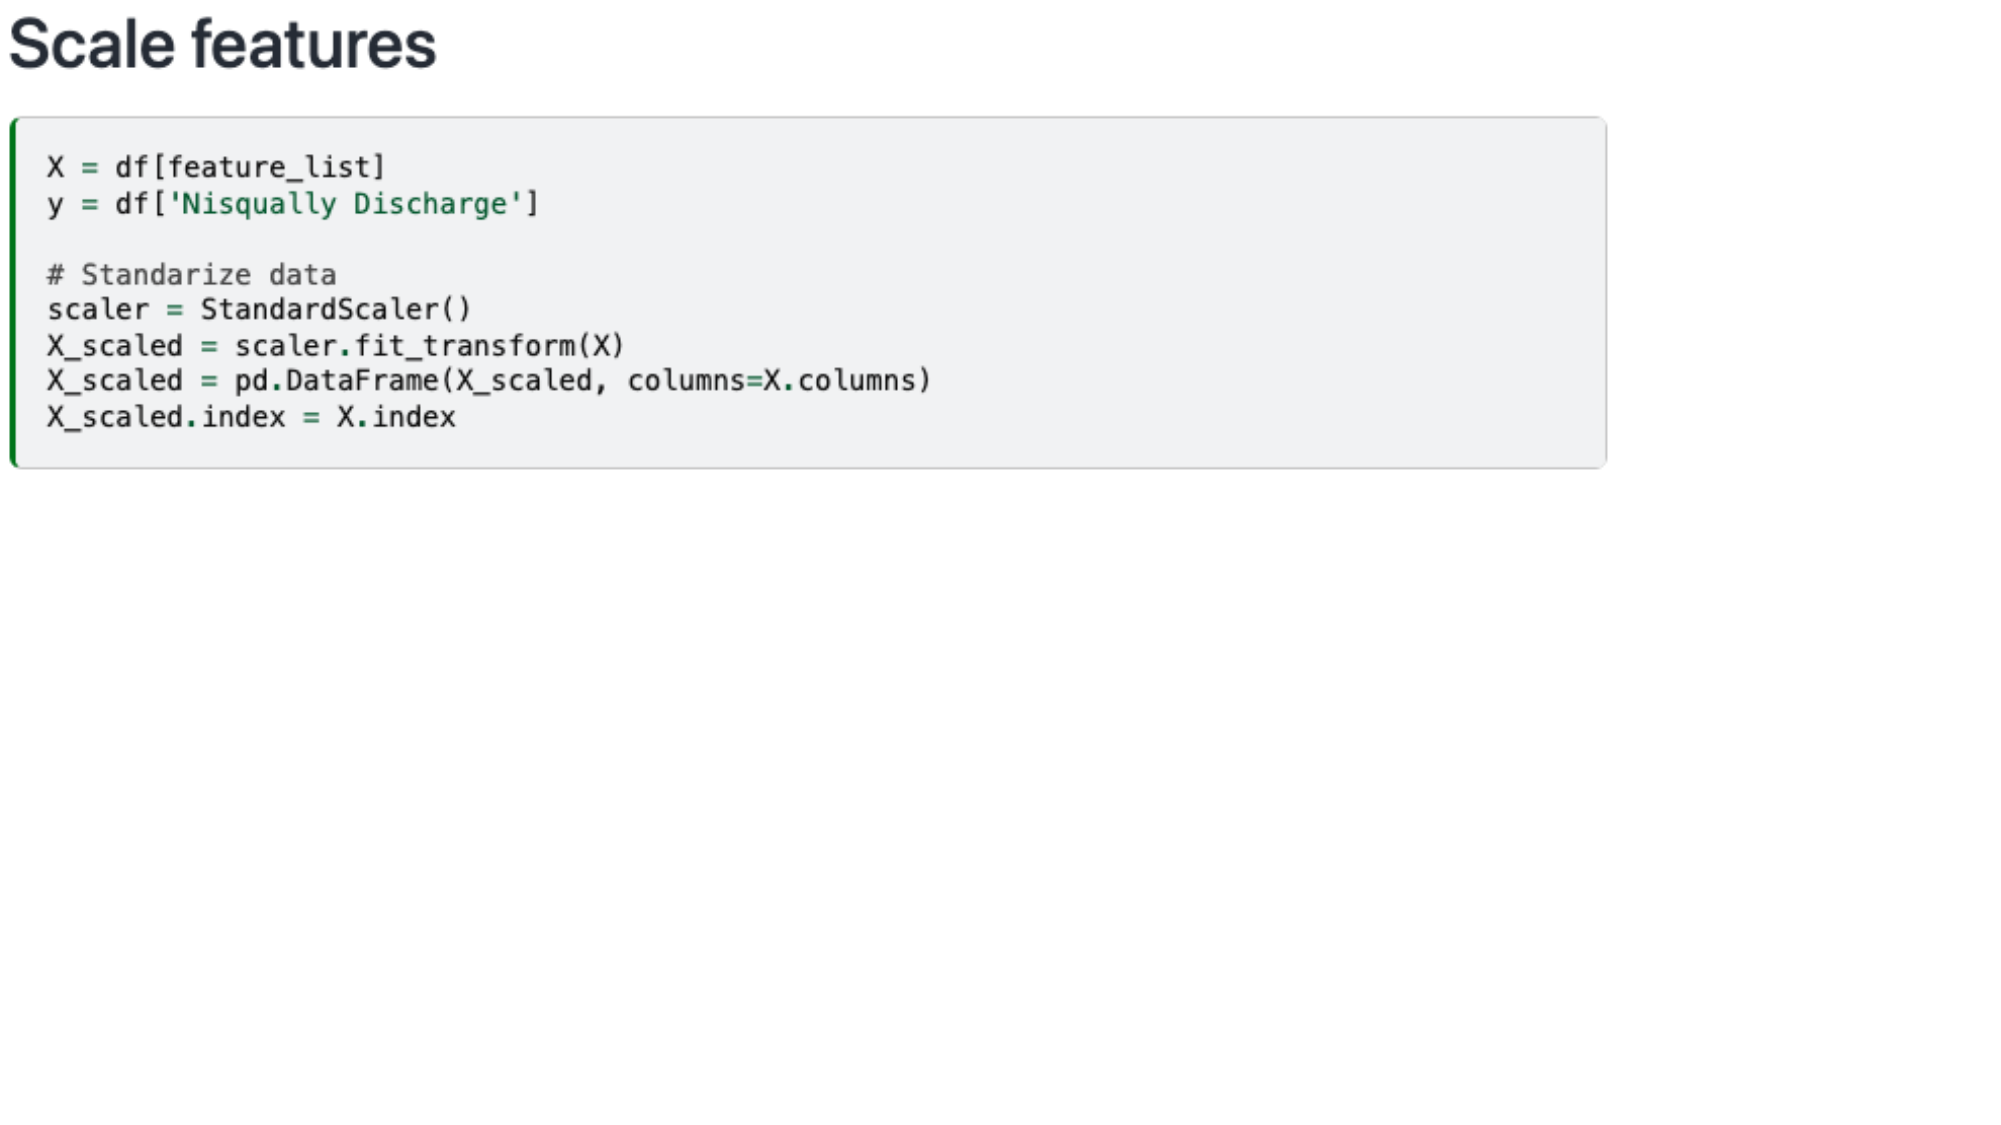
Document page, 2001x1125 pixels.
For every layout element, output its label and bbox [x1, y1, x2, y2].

picture [0, 0, 1621, 482]
